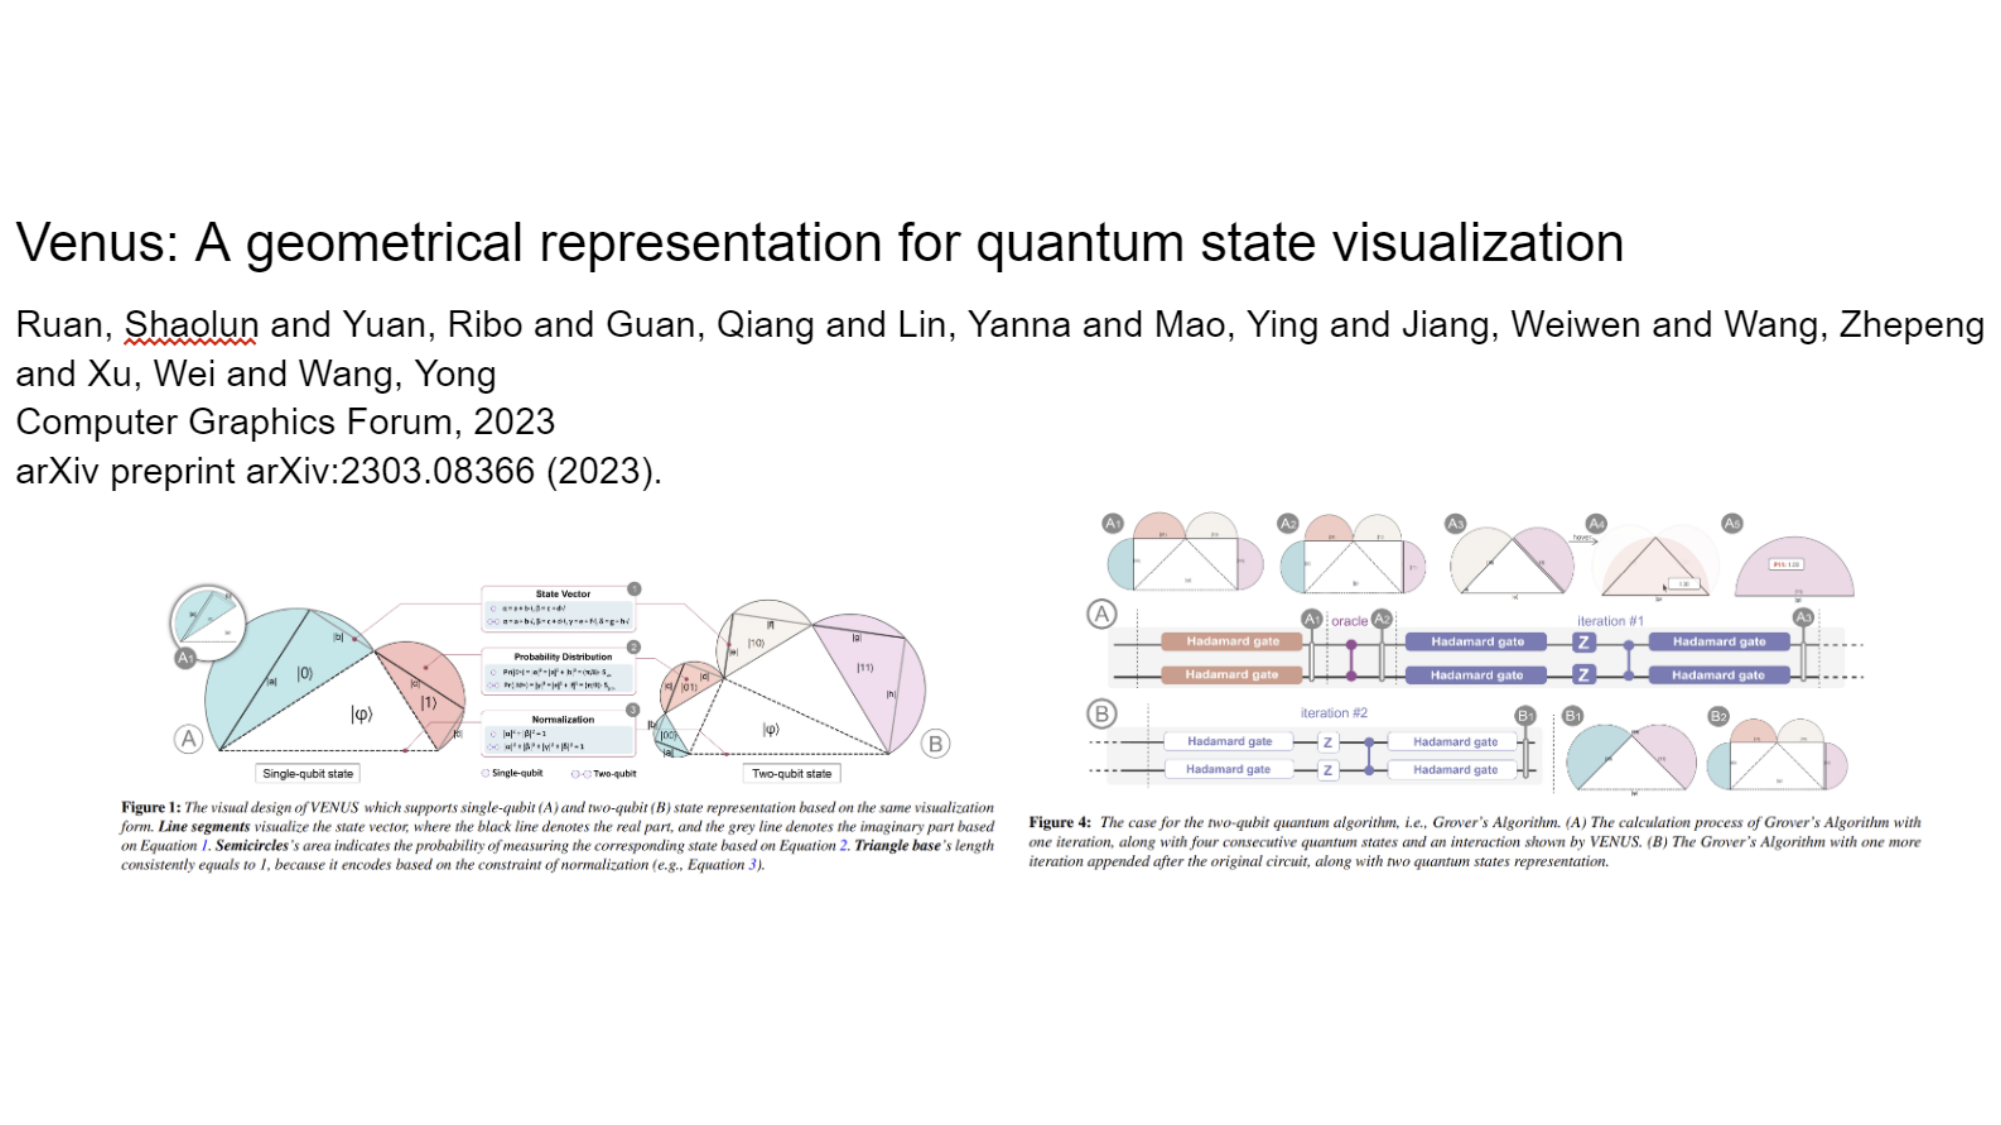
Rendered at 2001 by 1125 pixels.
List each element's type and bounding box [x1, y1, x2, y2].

picture [0, 208, 2000, 917]
